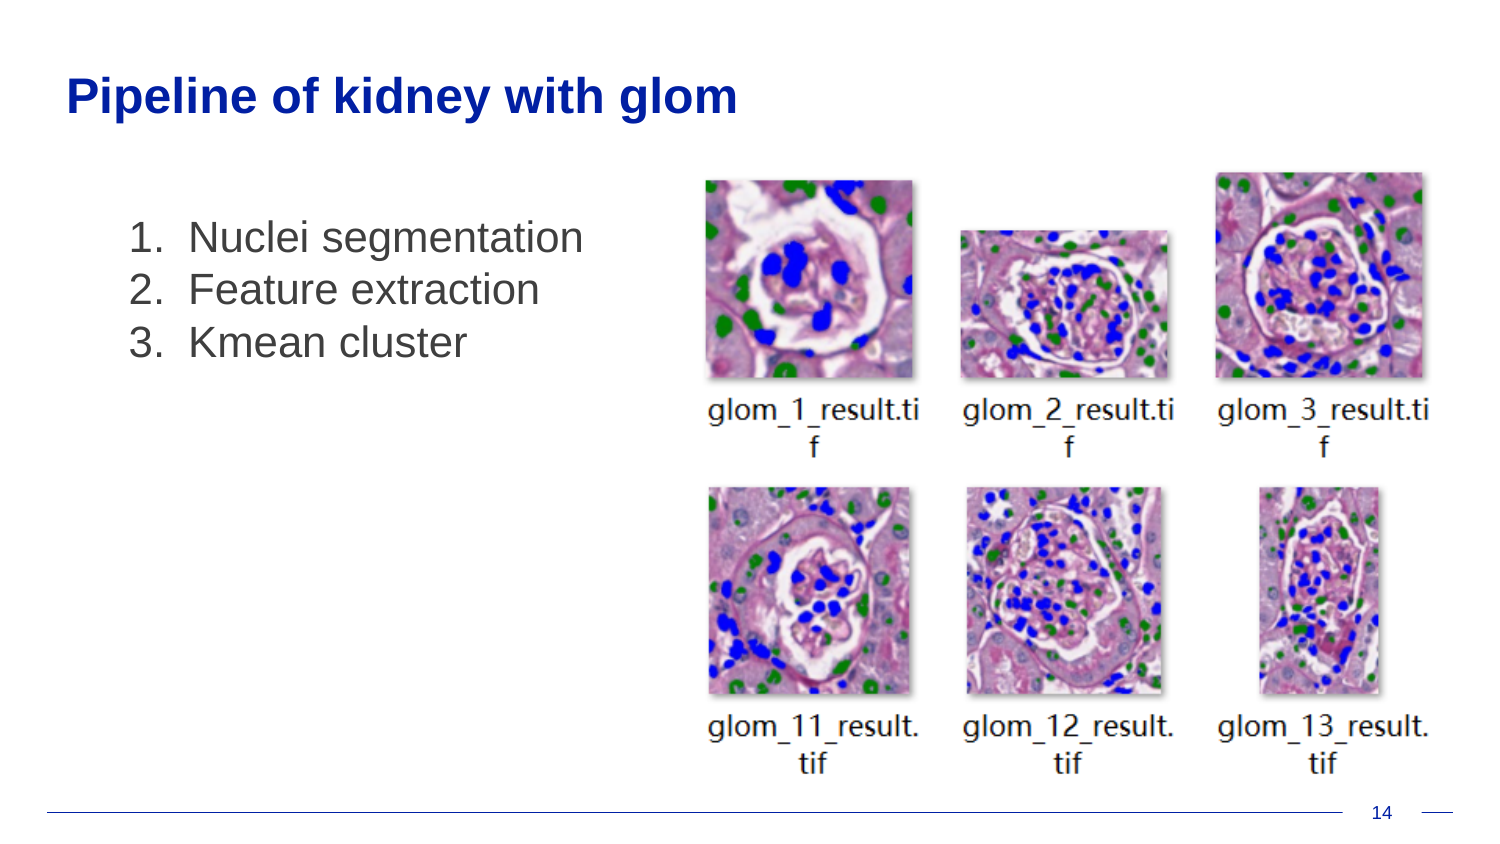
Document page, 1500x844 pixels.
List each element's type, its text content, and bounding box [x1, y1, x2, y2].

text_box Nuclei segmentation Feature extraction Kmean cluster [98, 193, 651, 749]
title Pipeline of kidney with glom [51, 50, 1449, 145]
picture [681, 157, 1450, 785]
